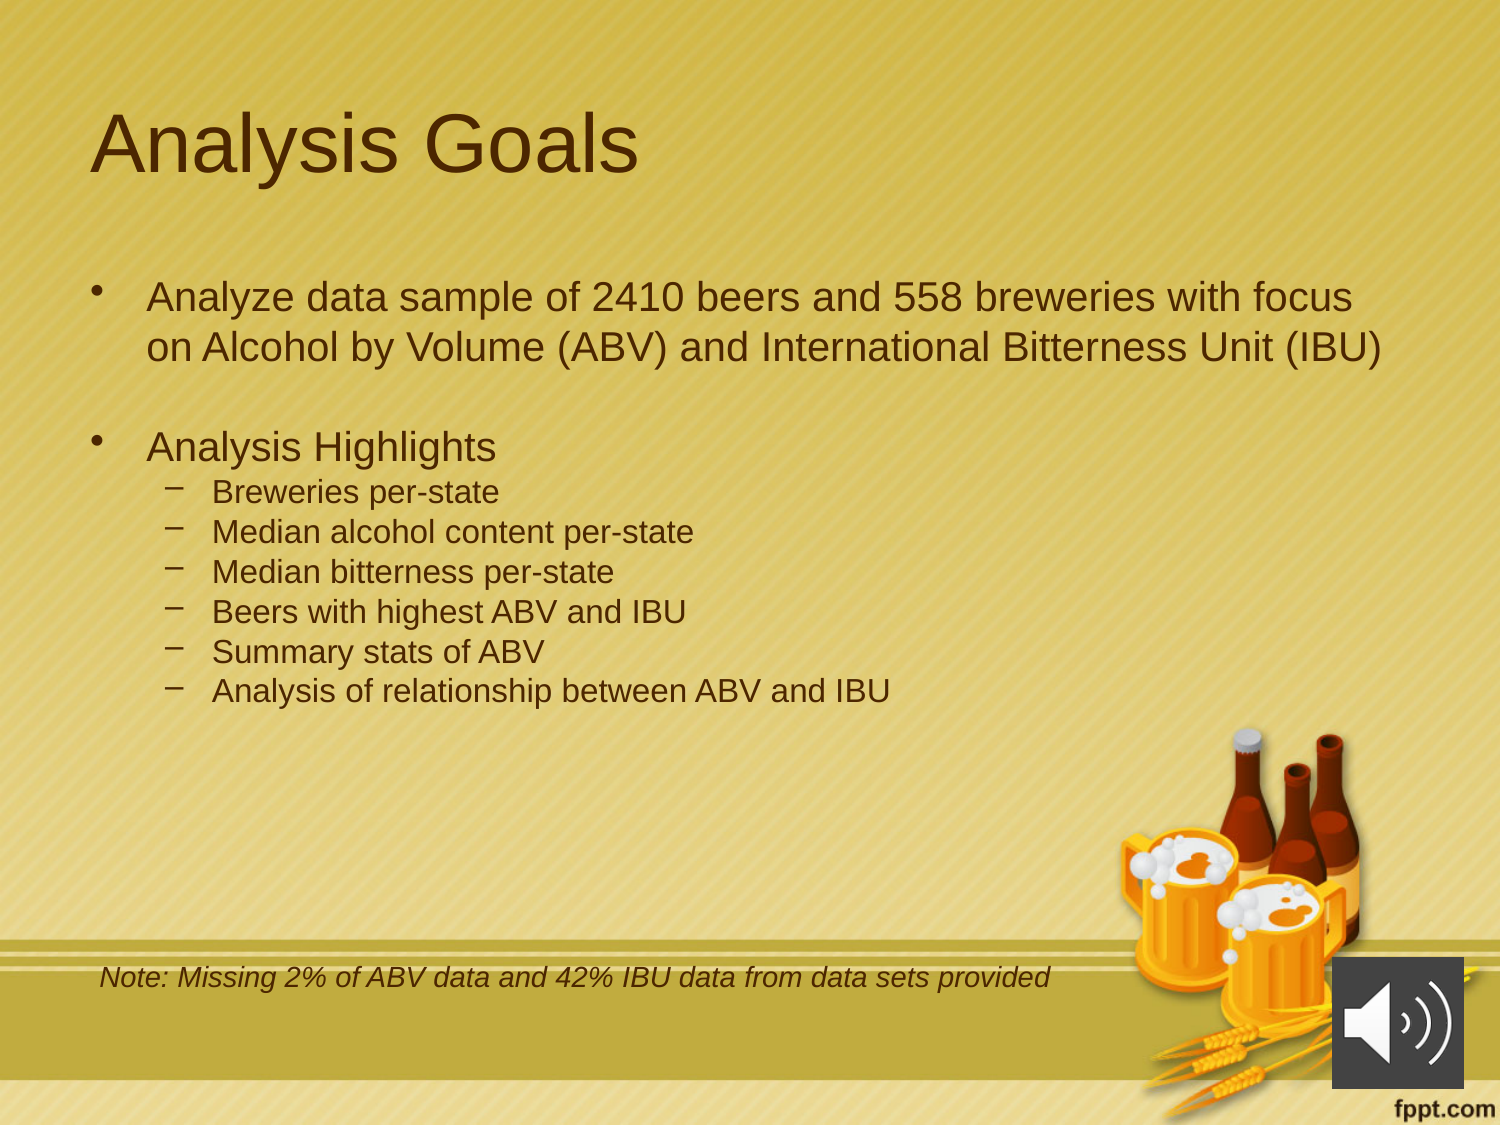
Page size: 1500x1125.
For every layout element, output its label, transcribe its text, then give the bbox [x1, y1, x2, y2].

title Analysis Goals [75, 45, 1425, 233]
list Analyze data sample of 2410 beers and 558 breweries with focus on Alcohol by Volume (ABV) and International Bitterness Unit (IBU) Analysis Highlights Breweries per-state Median alcohol content per-state Median bitterness per-state Beers with highest ABV and IBU Summary stats of ABV Analysis of relationship between ABV and IBU Note: Missing 2% of ABV data and 42% IBU data from data sets provided [75, 262, 1425, 1005]
picture [0, 0, 1500, 1125]
